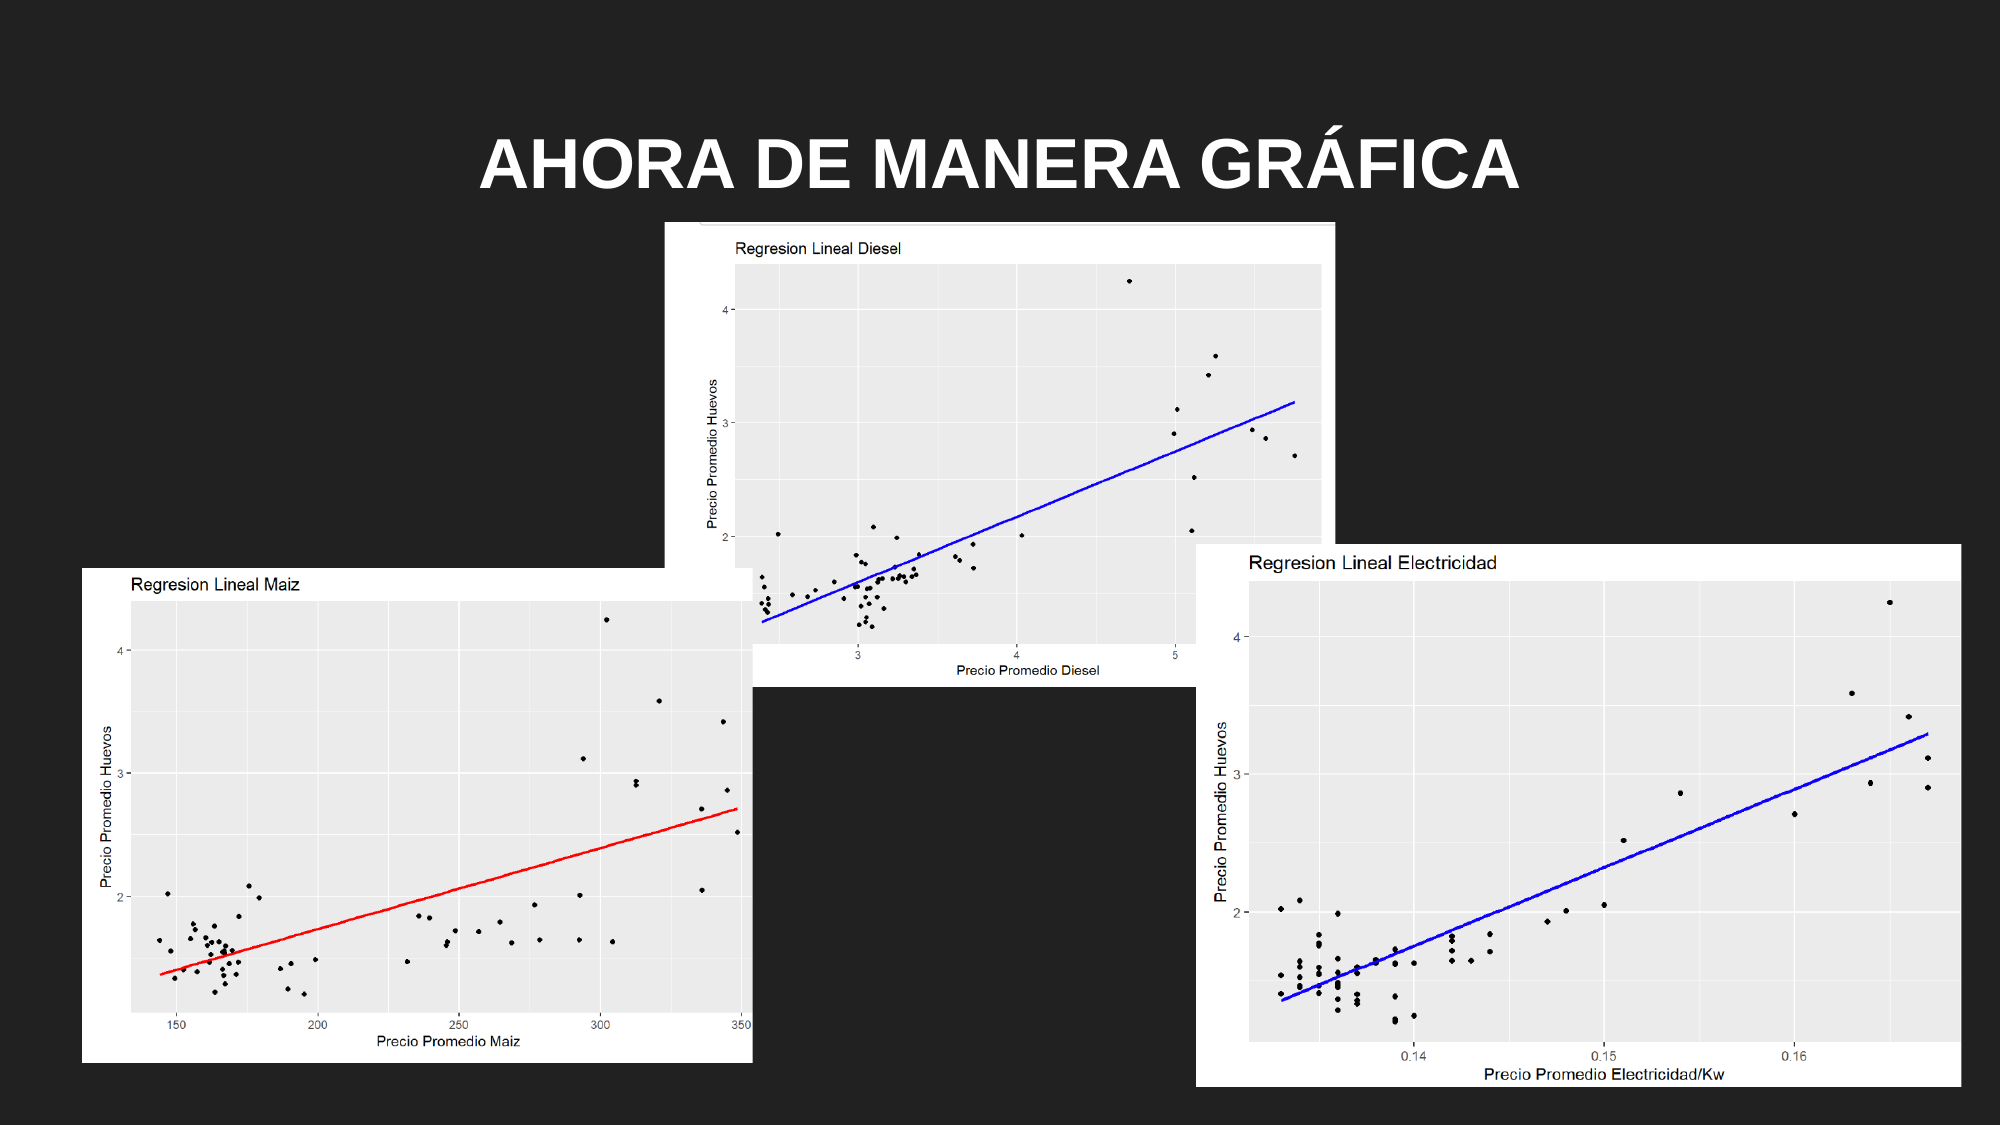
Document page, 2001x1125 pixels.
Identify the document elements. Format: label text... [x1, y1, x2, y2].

picture [81, 222, 1962, 1087]
title AHORA DE MANERA GRÁFICA [68, 97, 1932, 223]
